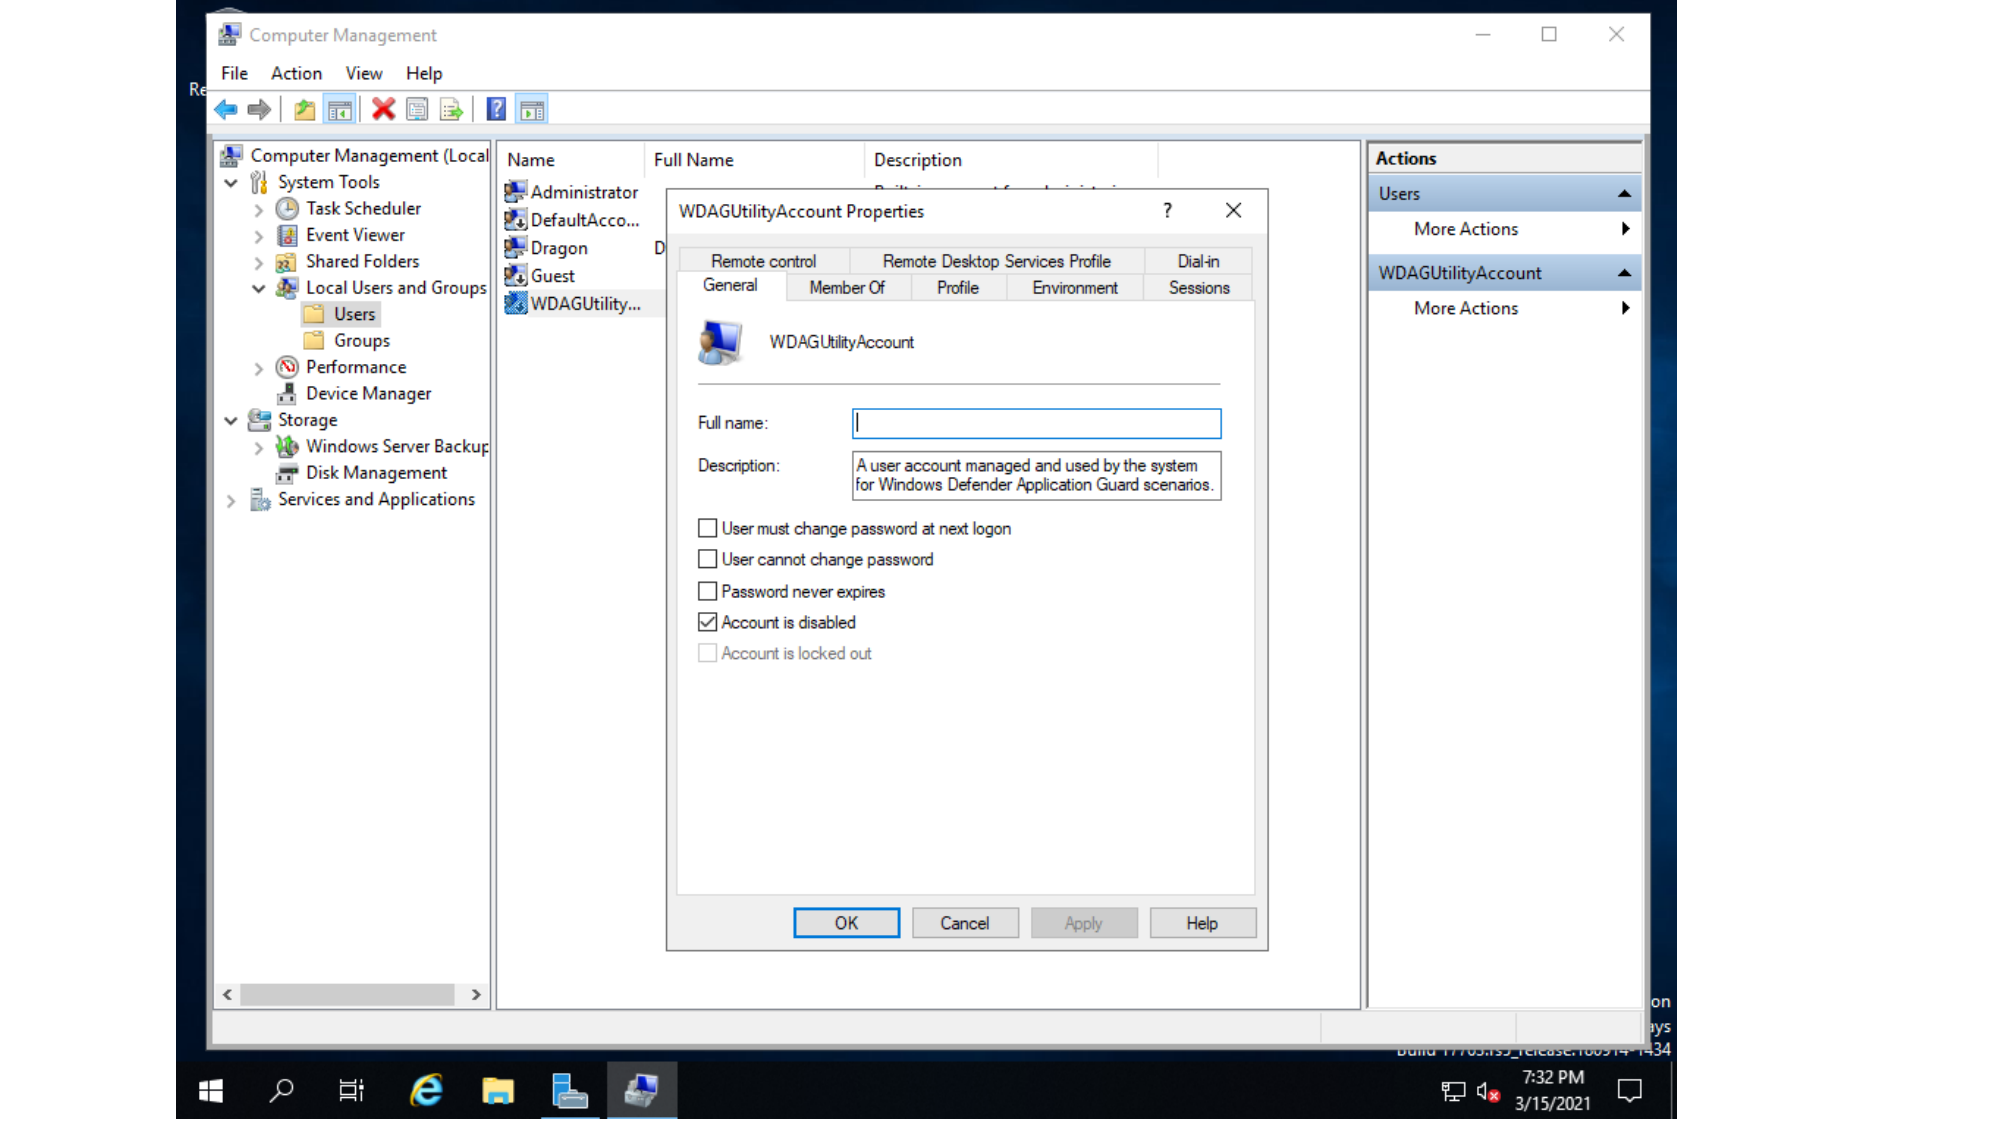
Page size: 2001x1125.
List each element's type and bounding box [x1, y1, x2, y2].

picture [176, 0, 1677, 1119]
